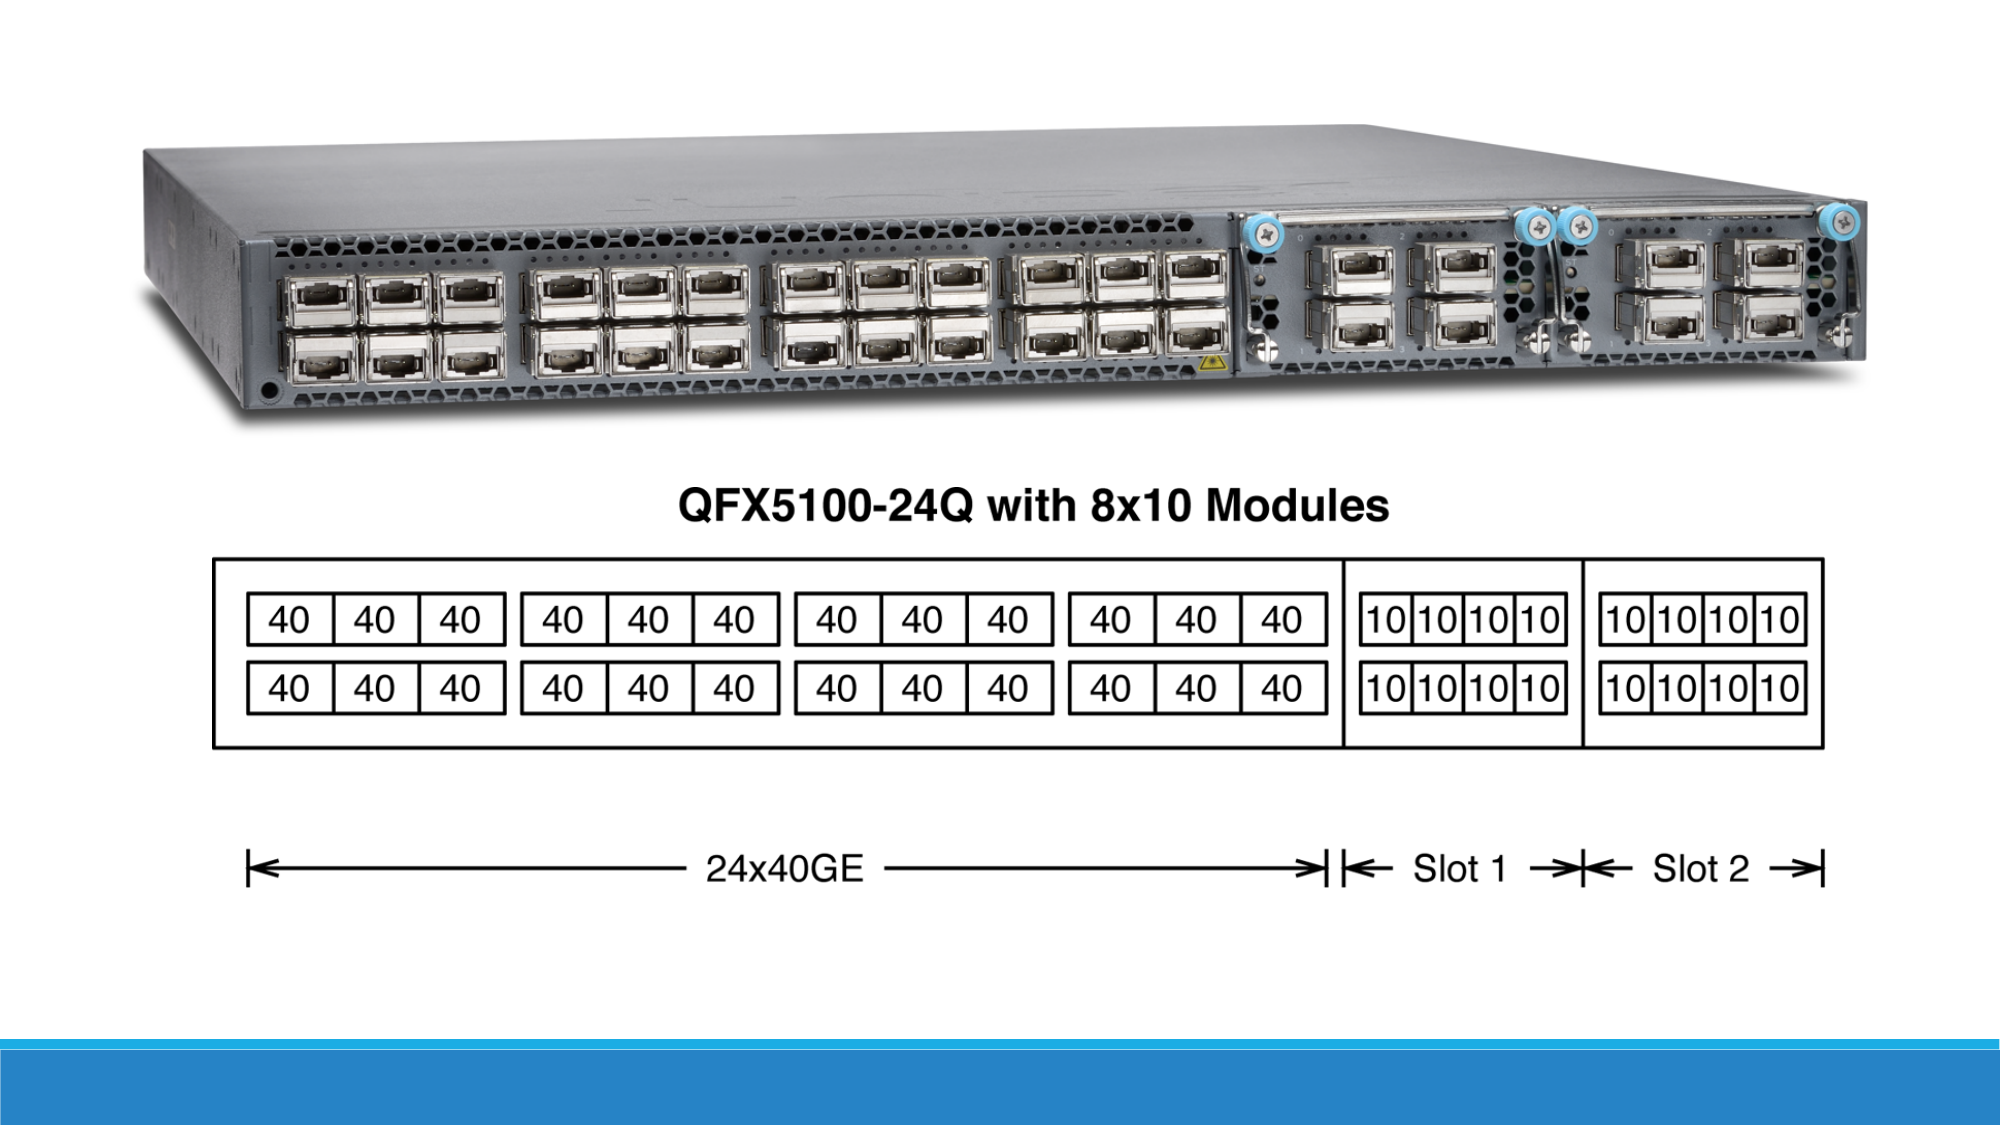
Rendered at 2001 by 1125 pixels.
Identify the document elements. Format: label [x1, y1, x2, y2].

picture [211, 486, 1827, 888]
picture [129, 124, 1871, 438]
